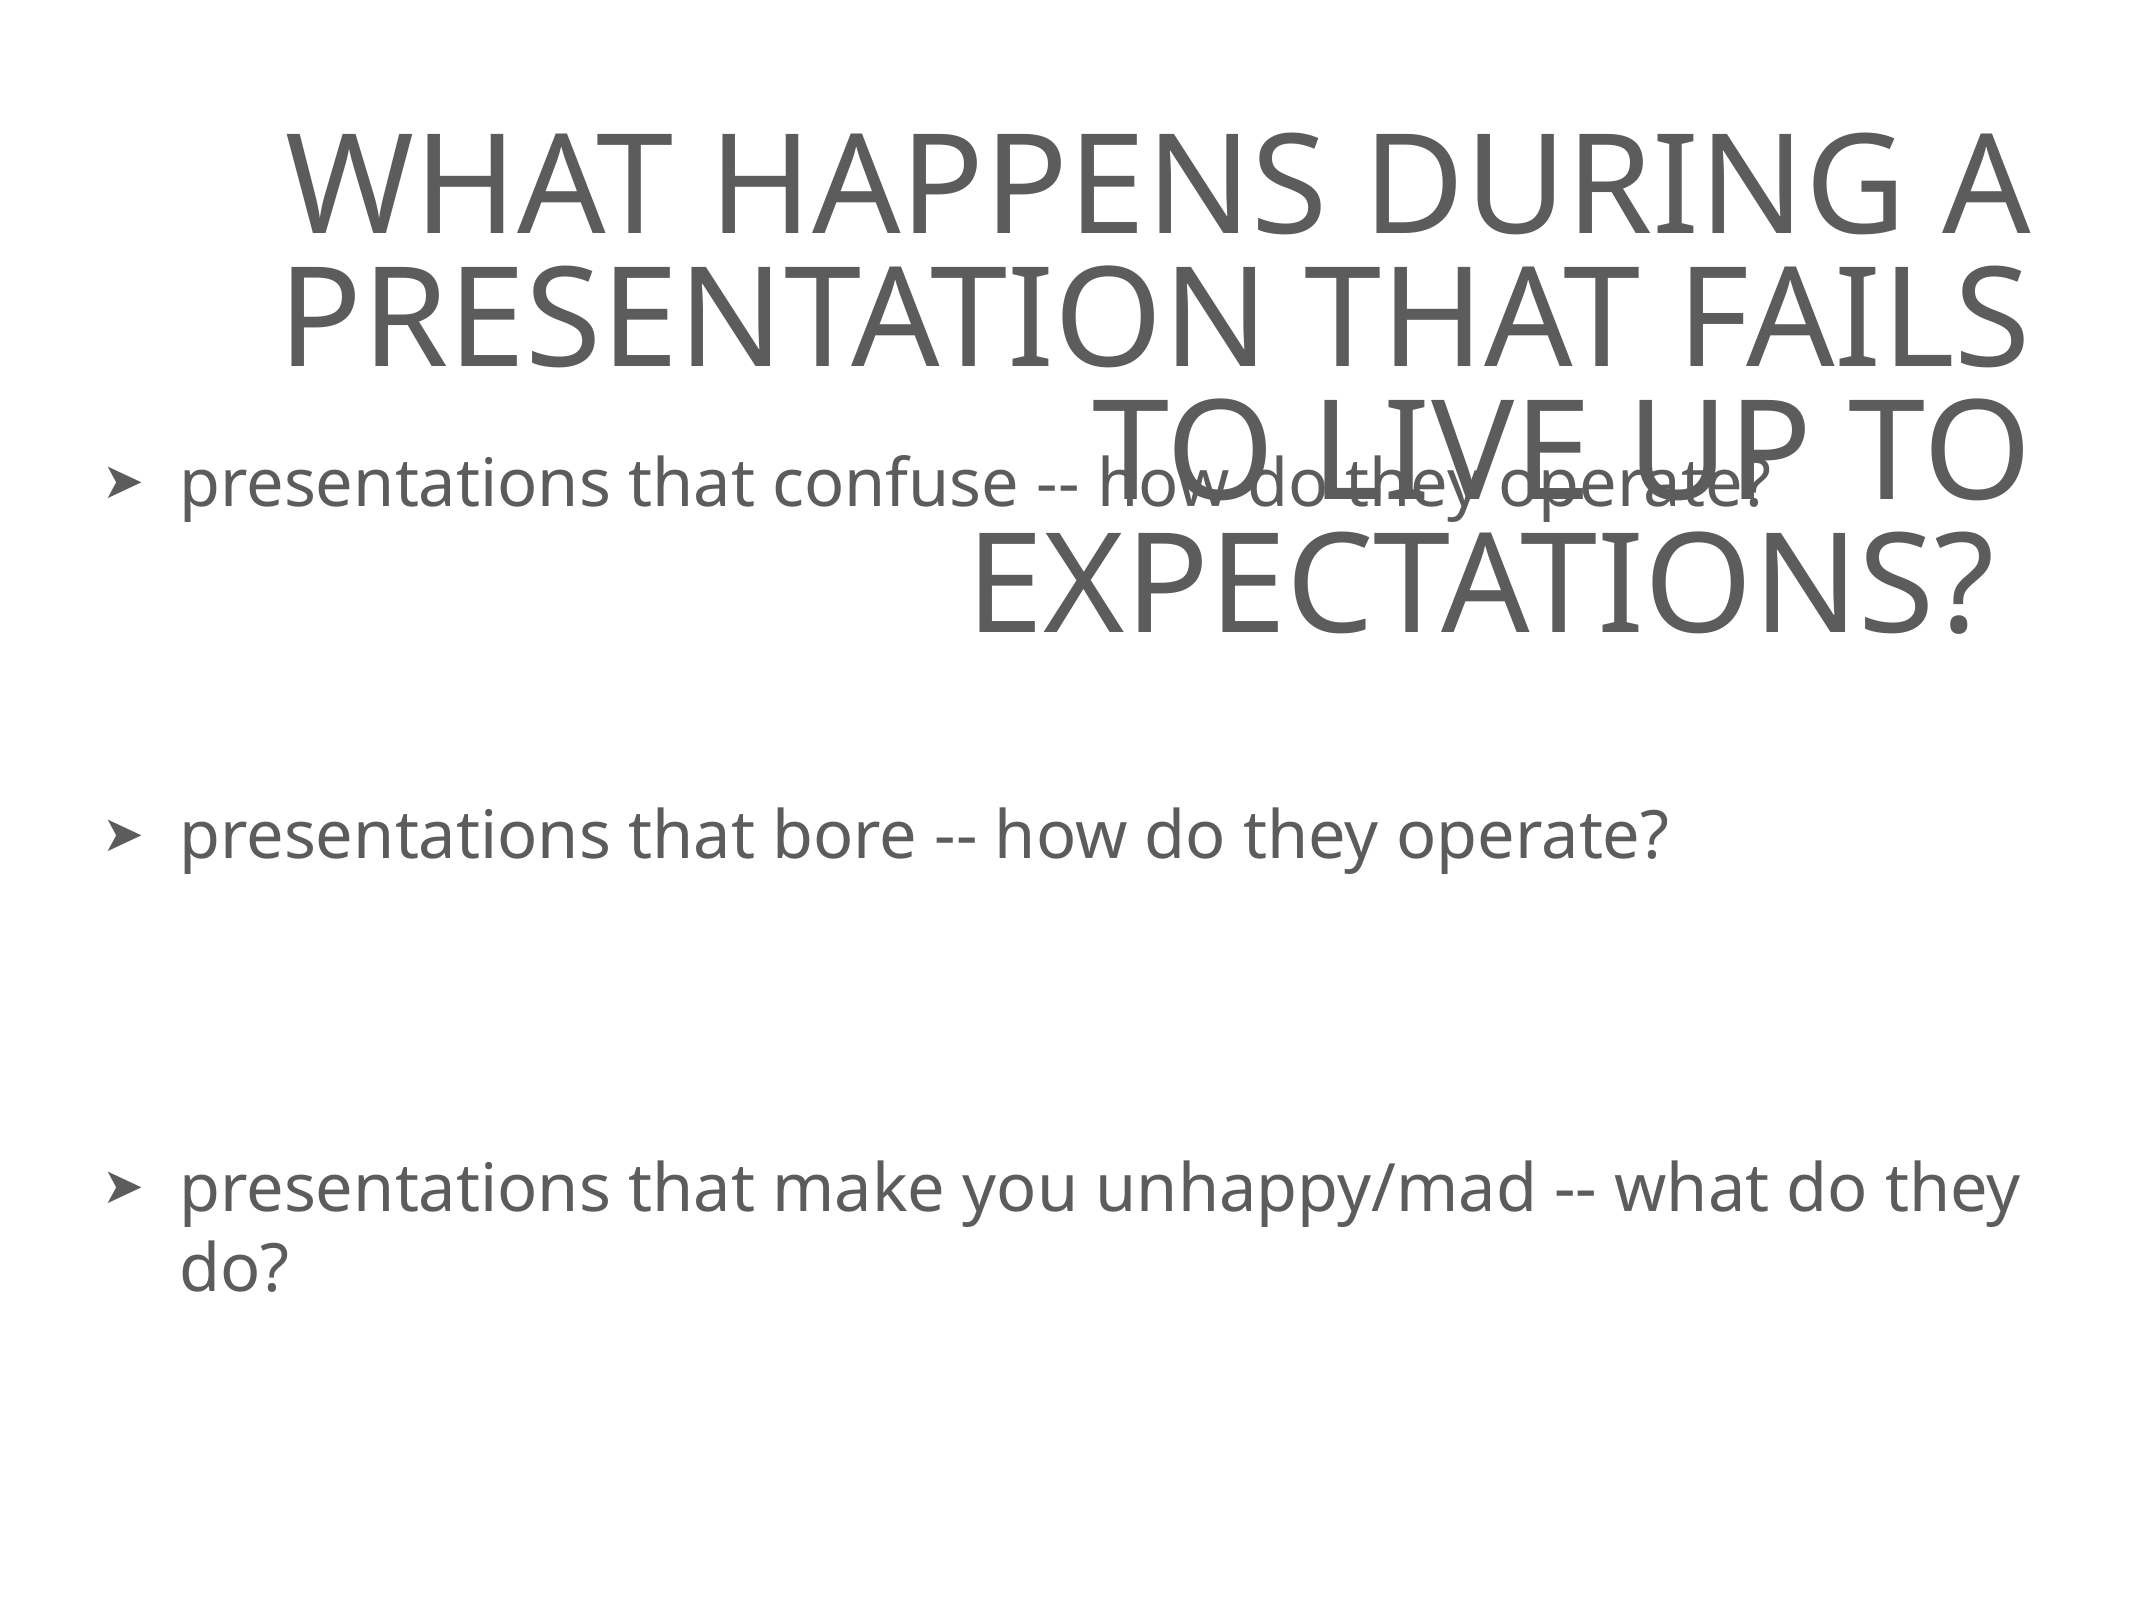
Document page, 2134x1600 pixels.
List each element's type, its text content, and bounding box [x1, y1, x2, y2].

list presentations that confuse -- how do they operate? presentations that bore -- how do they operate? presentations that make you unhappy/mad -- what do they do? [93, 430, 2041, 1482]
title what happens during a presentation that fails to live up to expectations? [93, 118, 2041, 430]
